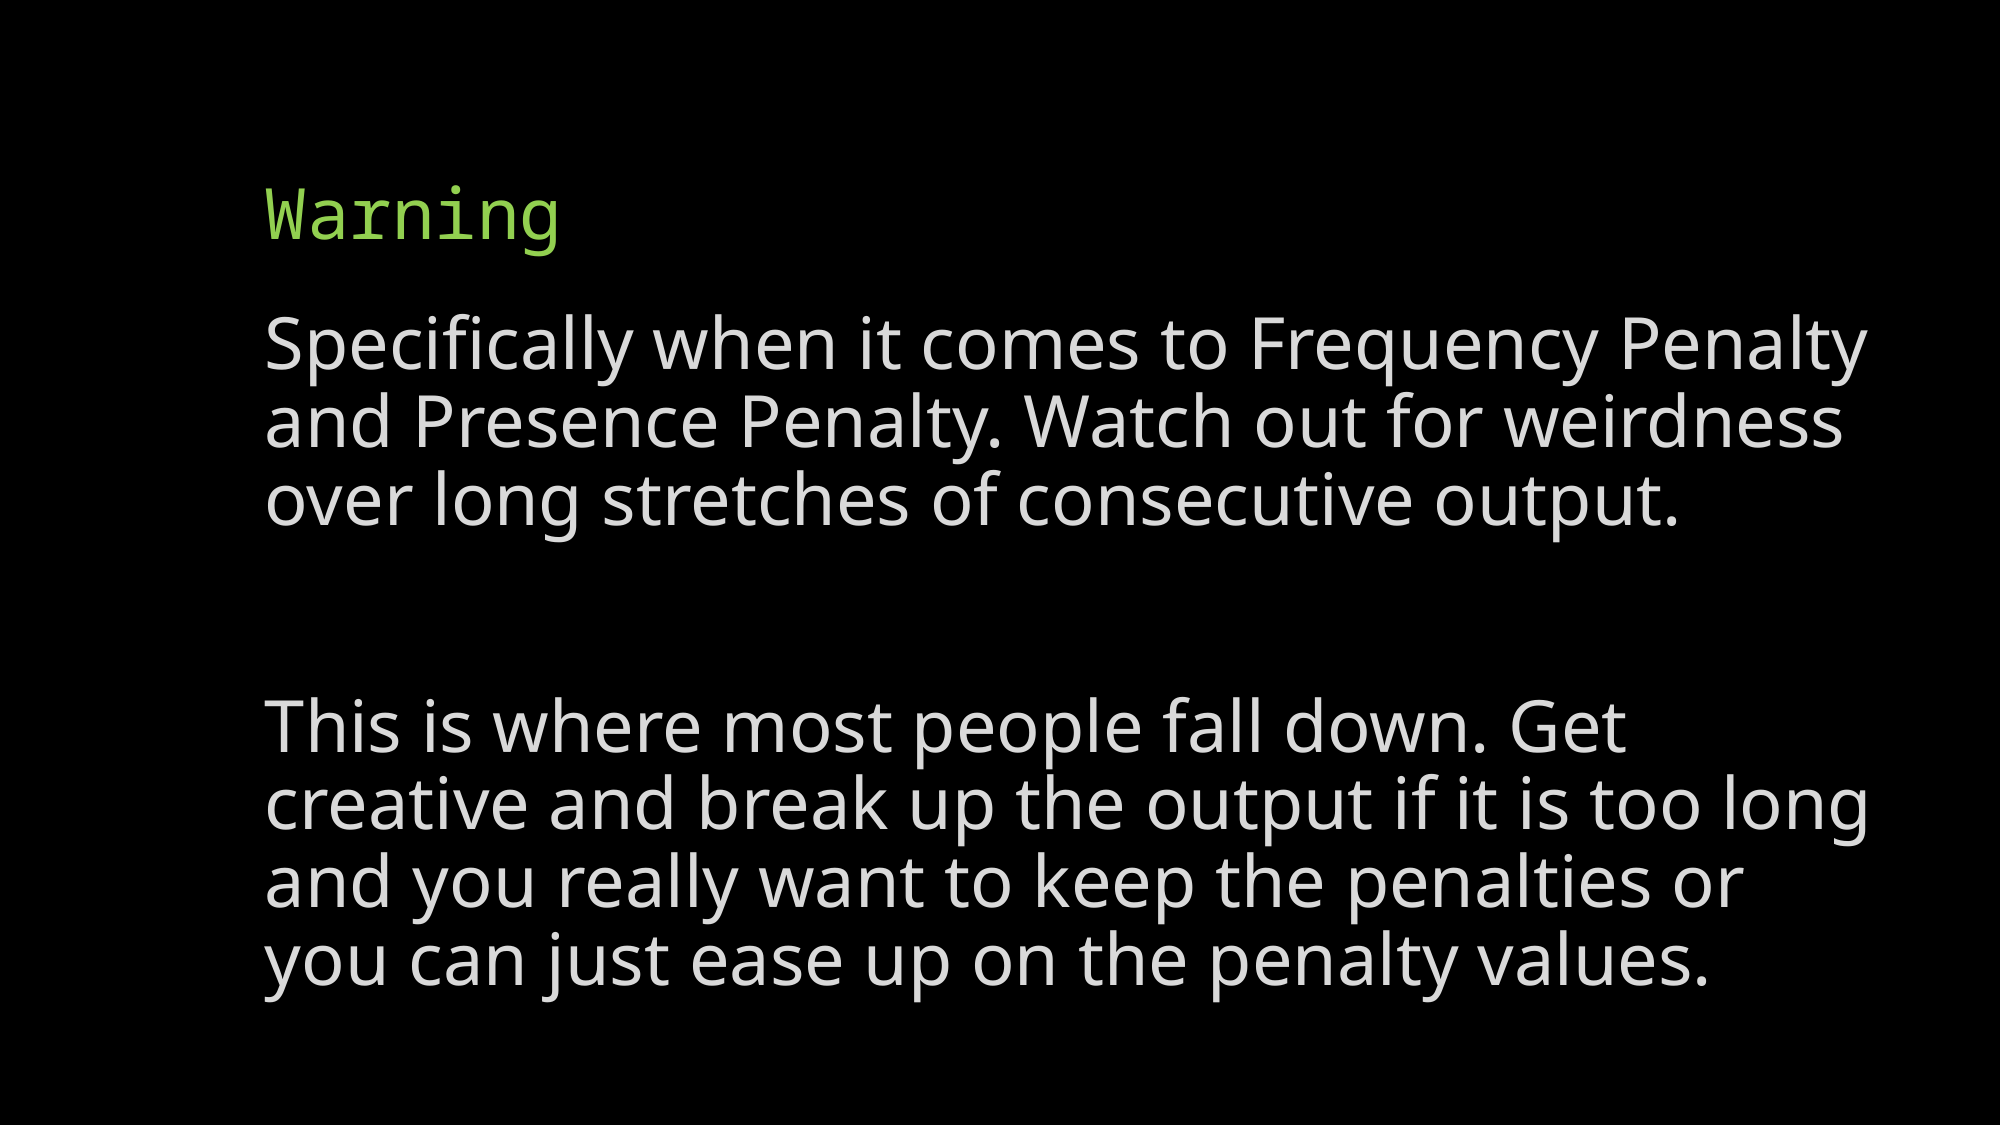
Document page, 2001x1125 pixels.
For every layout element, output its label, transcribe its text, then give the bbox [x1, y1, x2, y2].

list Specifically when it comes to Frequency Penalty and Presence Penalty. Watch out for weirdness over long stretches of consecutive output. This is where most people fall down. Get creative and break up the output if it is too long and you really want to keep the penalties or you can just ease up on the penalty values. [249, 299, 1900, 1075]
title Warning [249, 75, 1750, 263]
